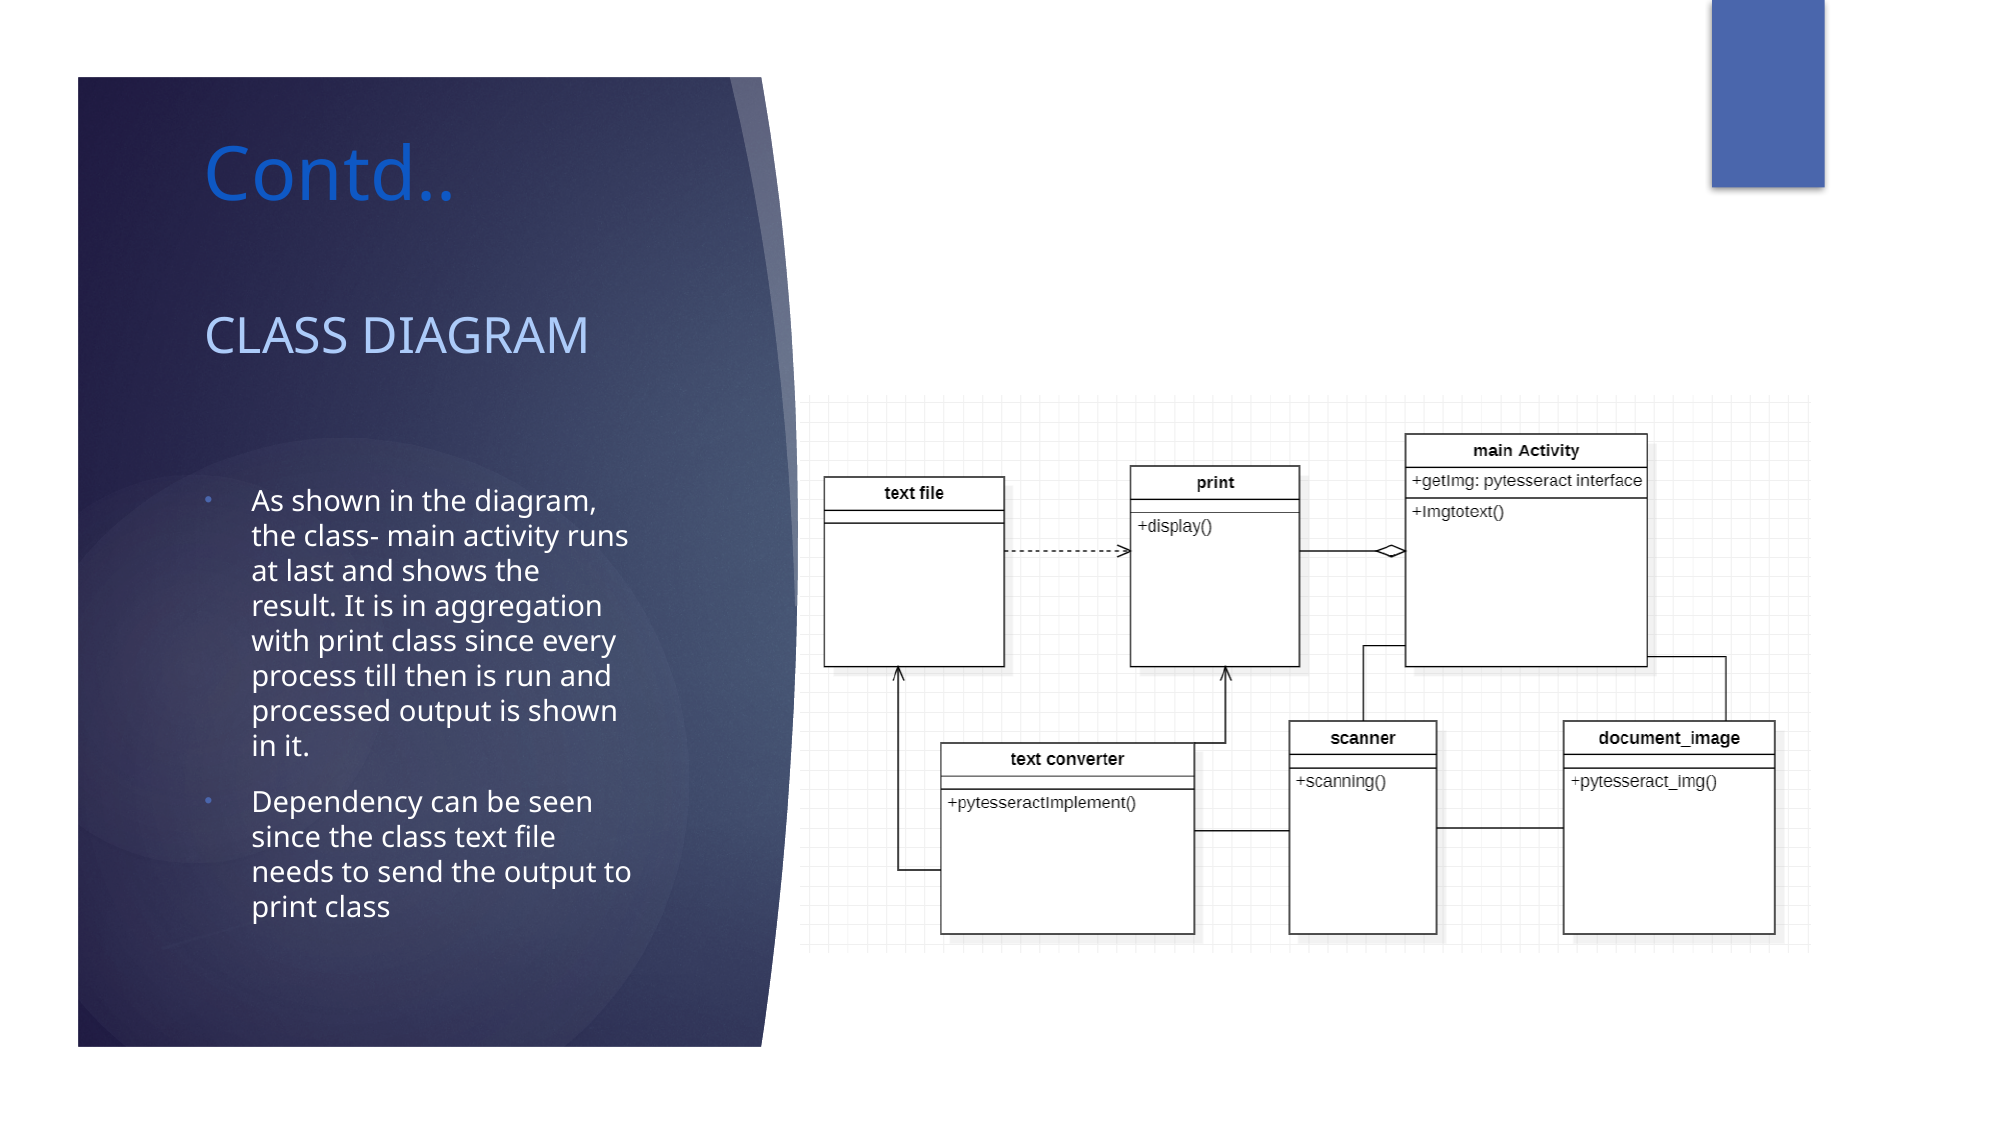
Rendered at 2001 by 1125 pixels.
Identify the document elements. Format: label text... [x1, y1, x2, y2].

title CLASS DIAGRAM [189, 108, 648, 371]
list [799, 395, 1811, 954]
list As shown in the diagram, the class- main activity runs at last and shows the result. It is in aggregation with print class since every process till then is run and processed output is shown in it. Dependency can be seen since the class text file needs to send the output to print class [189, 474, 648, 989]
text_box Contd.. [189, 118, 511, 223]
